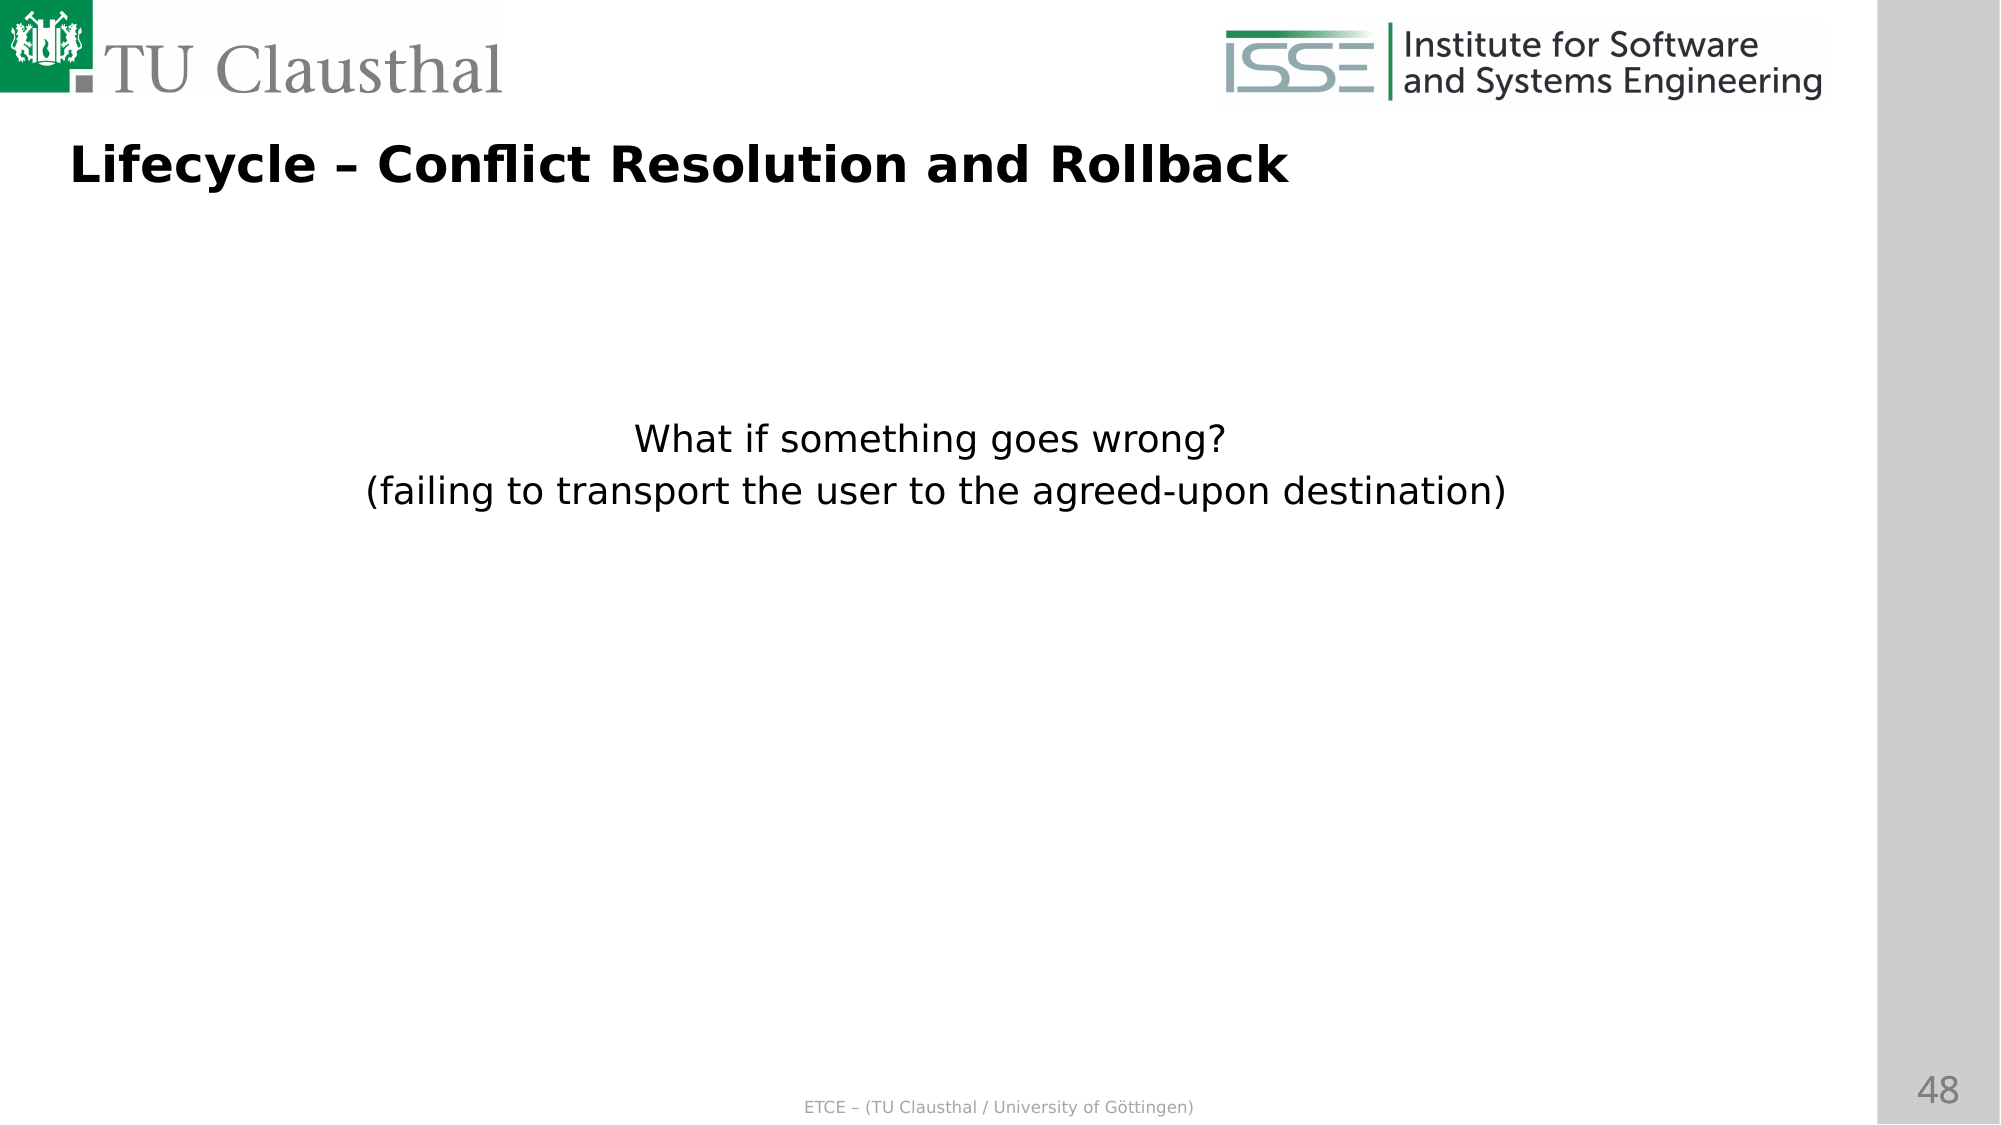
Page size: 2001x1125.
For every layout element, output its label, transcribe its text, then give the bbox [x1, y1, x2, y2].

text_box What if something goes wrong? (failing to transport the user to the agreed-upon destination) Two options: Immediate rollback Mediation process that is supervised by a conflict resolution escrow service Can be calming or disruptive [55, 208, 1819, 1035]
text_box Lifecycle – Conflict Resolution and Rollback [55, 125, 1819, 208]
